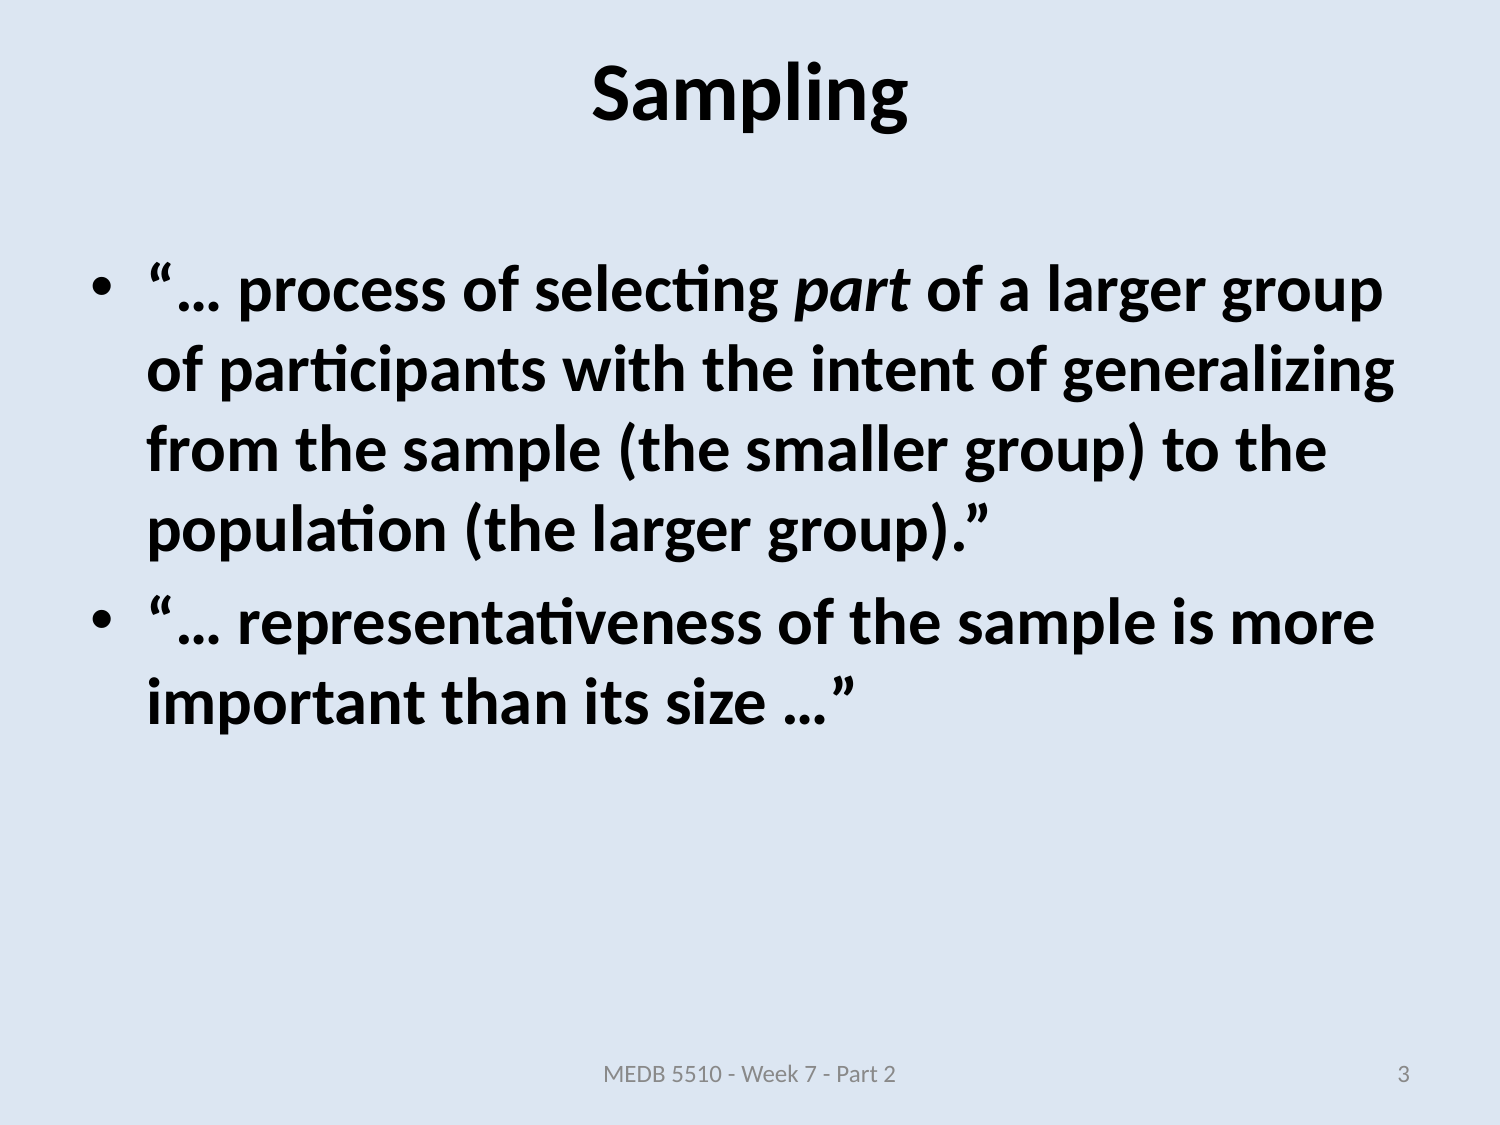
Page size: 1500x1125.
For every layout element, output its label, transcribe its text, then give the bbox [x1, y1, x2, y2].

footer MEDB 5510 - Week 7 - Part 2 [512, 1042, 988, 1103]
slide_number 3 [1074, 1042, 1425, 1103]
title Sampling [75, 0, 1425, 175]
list “… process of selecting part of a larger group of participants with the intent of generalizing from the sample (the smaller group) to the population (the larger group).” “… representativeness of the sample is more important than its size …” [75, 237, 1425, 1005]
